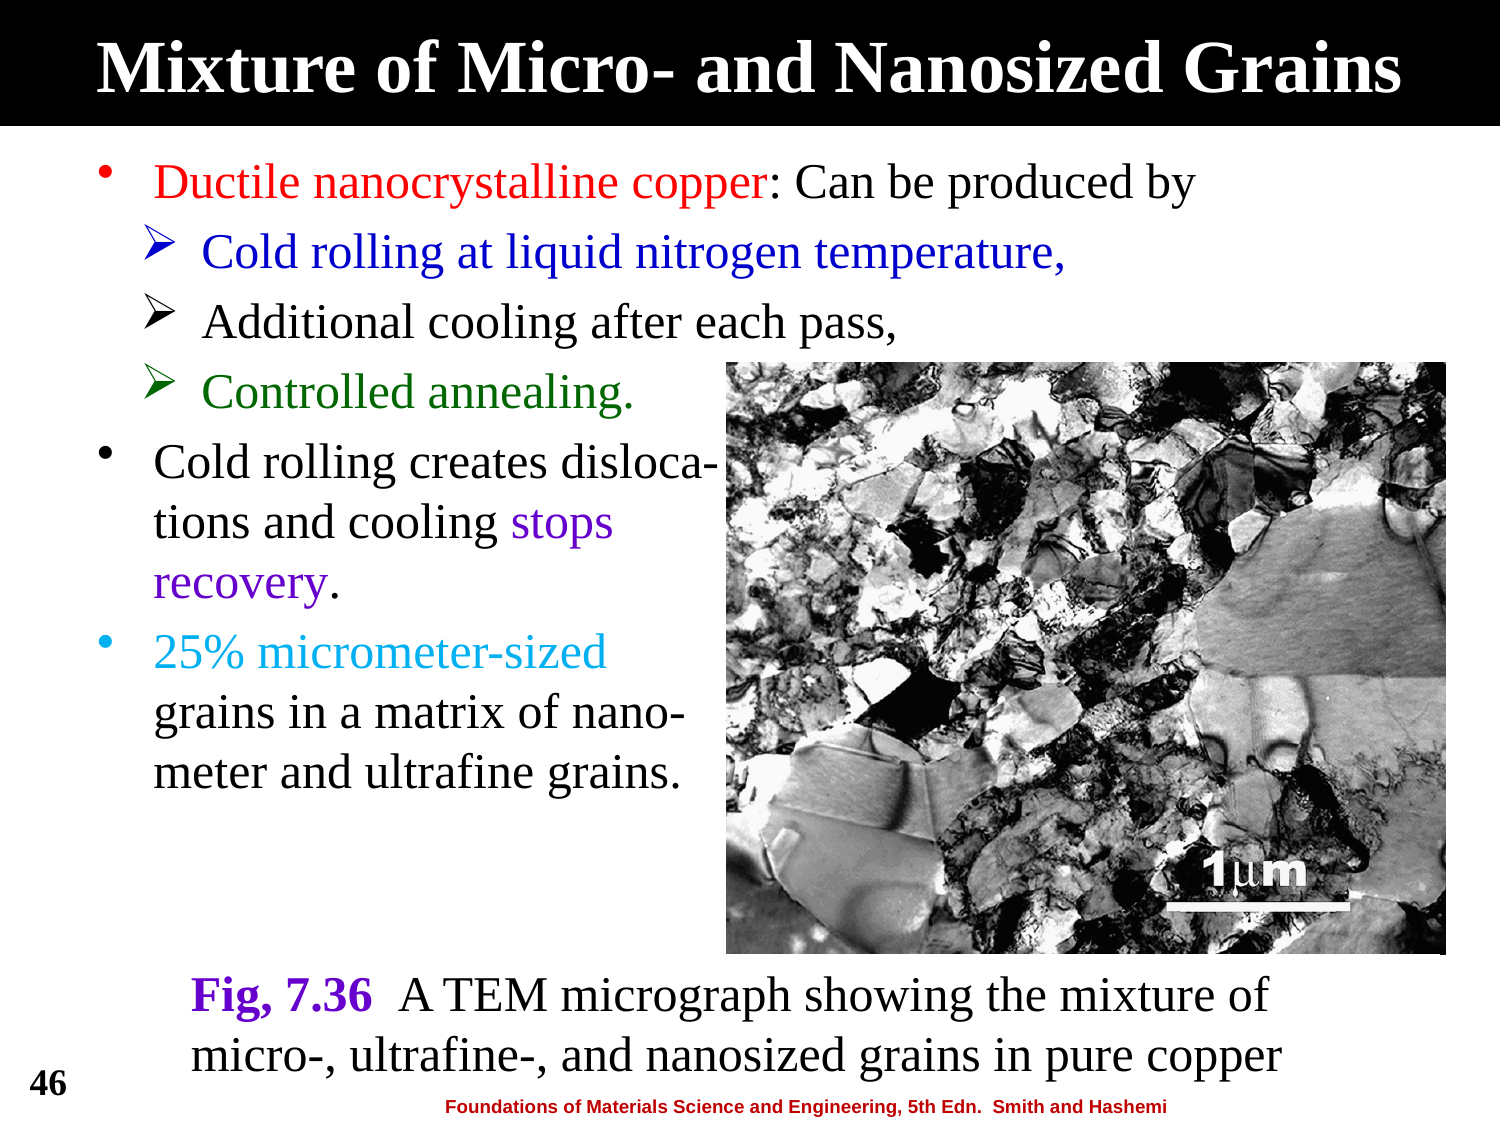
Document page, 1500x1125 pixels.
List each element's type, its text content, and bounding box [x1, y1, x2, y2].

slide_number 46 [0, 1049, 83, 1125]
picture [726, 362, 1446, 955]
text_box Fig, 7.36 A TEM micrograph showing the mixture of micro-, ultrafine-, and nanosized grains in pure copper [176, 954, 1440, 1089]
list Ductile nanocrystalline copper: Can be produced by Cold rolling at liquid nitrogen temperature, Additional cooling after each pass, Controlled annealing. Cold rolling creates disloca- tions and cooling stops recovery. 25% micrometer-sized grains in a matrix of nano- meter and ultrafine grains. [82, 140, 1357, 1016]
title Mixture of Micro- and Nanosized Grains [0, 0, 1500, 126]
